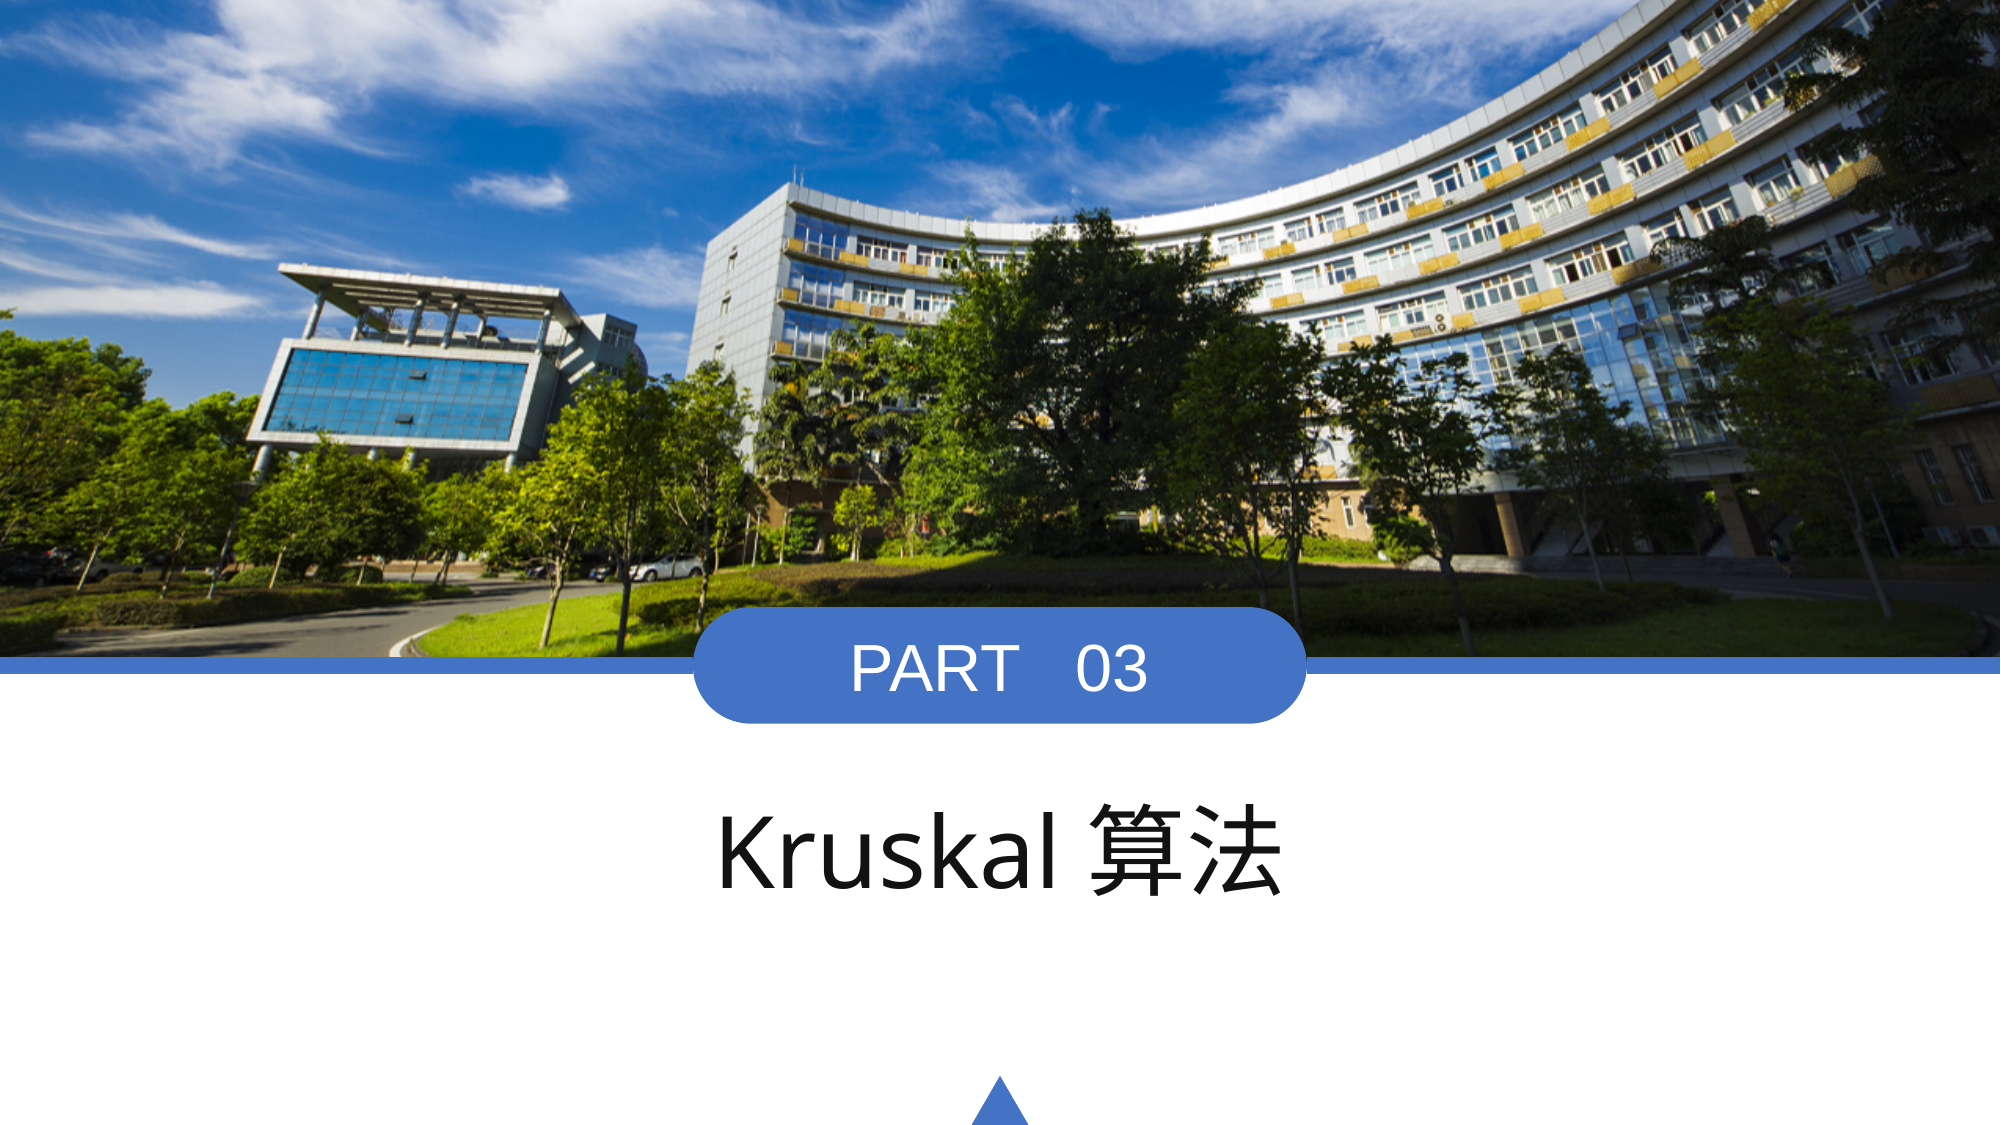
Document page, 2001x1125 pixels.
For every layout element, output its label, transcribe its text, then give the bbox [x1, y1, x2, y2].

text_box PART 03 [773, 666, 1227, 713]
text_box Kruskal算法 [397, 780, 1603, 916]
text_box [970, 1073, 1030, 1125]
text_box [691, 666, 1308, 725]
picture [0, 0, 2000, 666]
